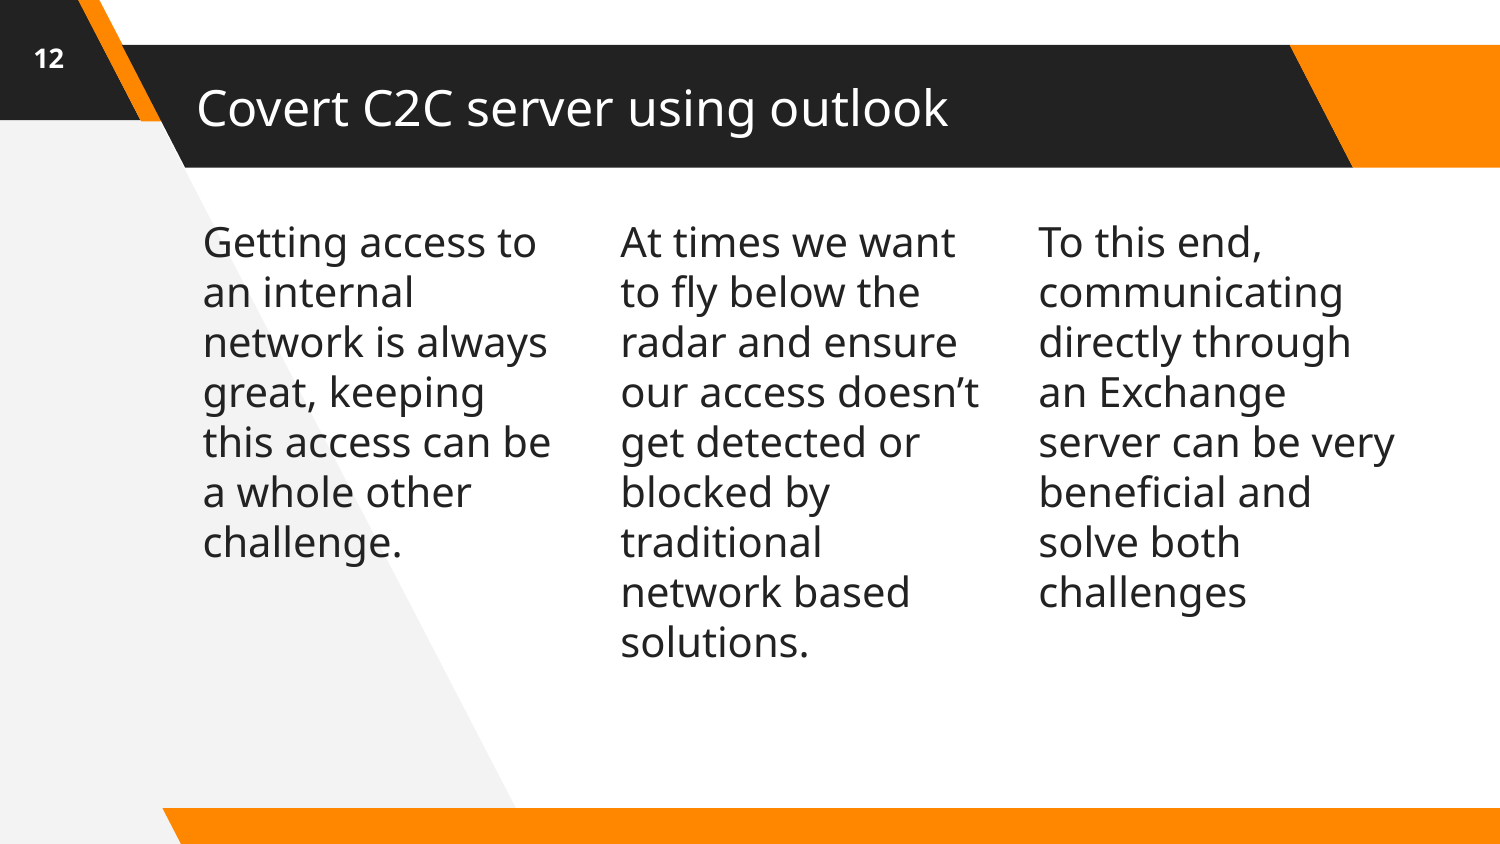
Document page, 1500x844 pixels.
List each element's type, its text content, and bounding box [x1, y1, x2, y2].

list At times we want to fly below the radar and ensure our access doesn’t get detected or blocked by traditional network based solutions. [599, 200, 997, 783]
list To this end, communicating directly through an Exchange server can be very beneficial and solve both challenges [1016, 200, 1415, 783]
list Getting access to an internal network is always great, keeping this access can be a whole other challenge. [181, 200, 579, 783]
slide_number 12 [0, 0, 98, 121]
title Covert C2C server using outlook [181, 45, 1285, 169]
